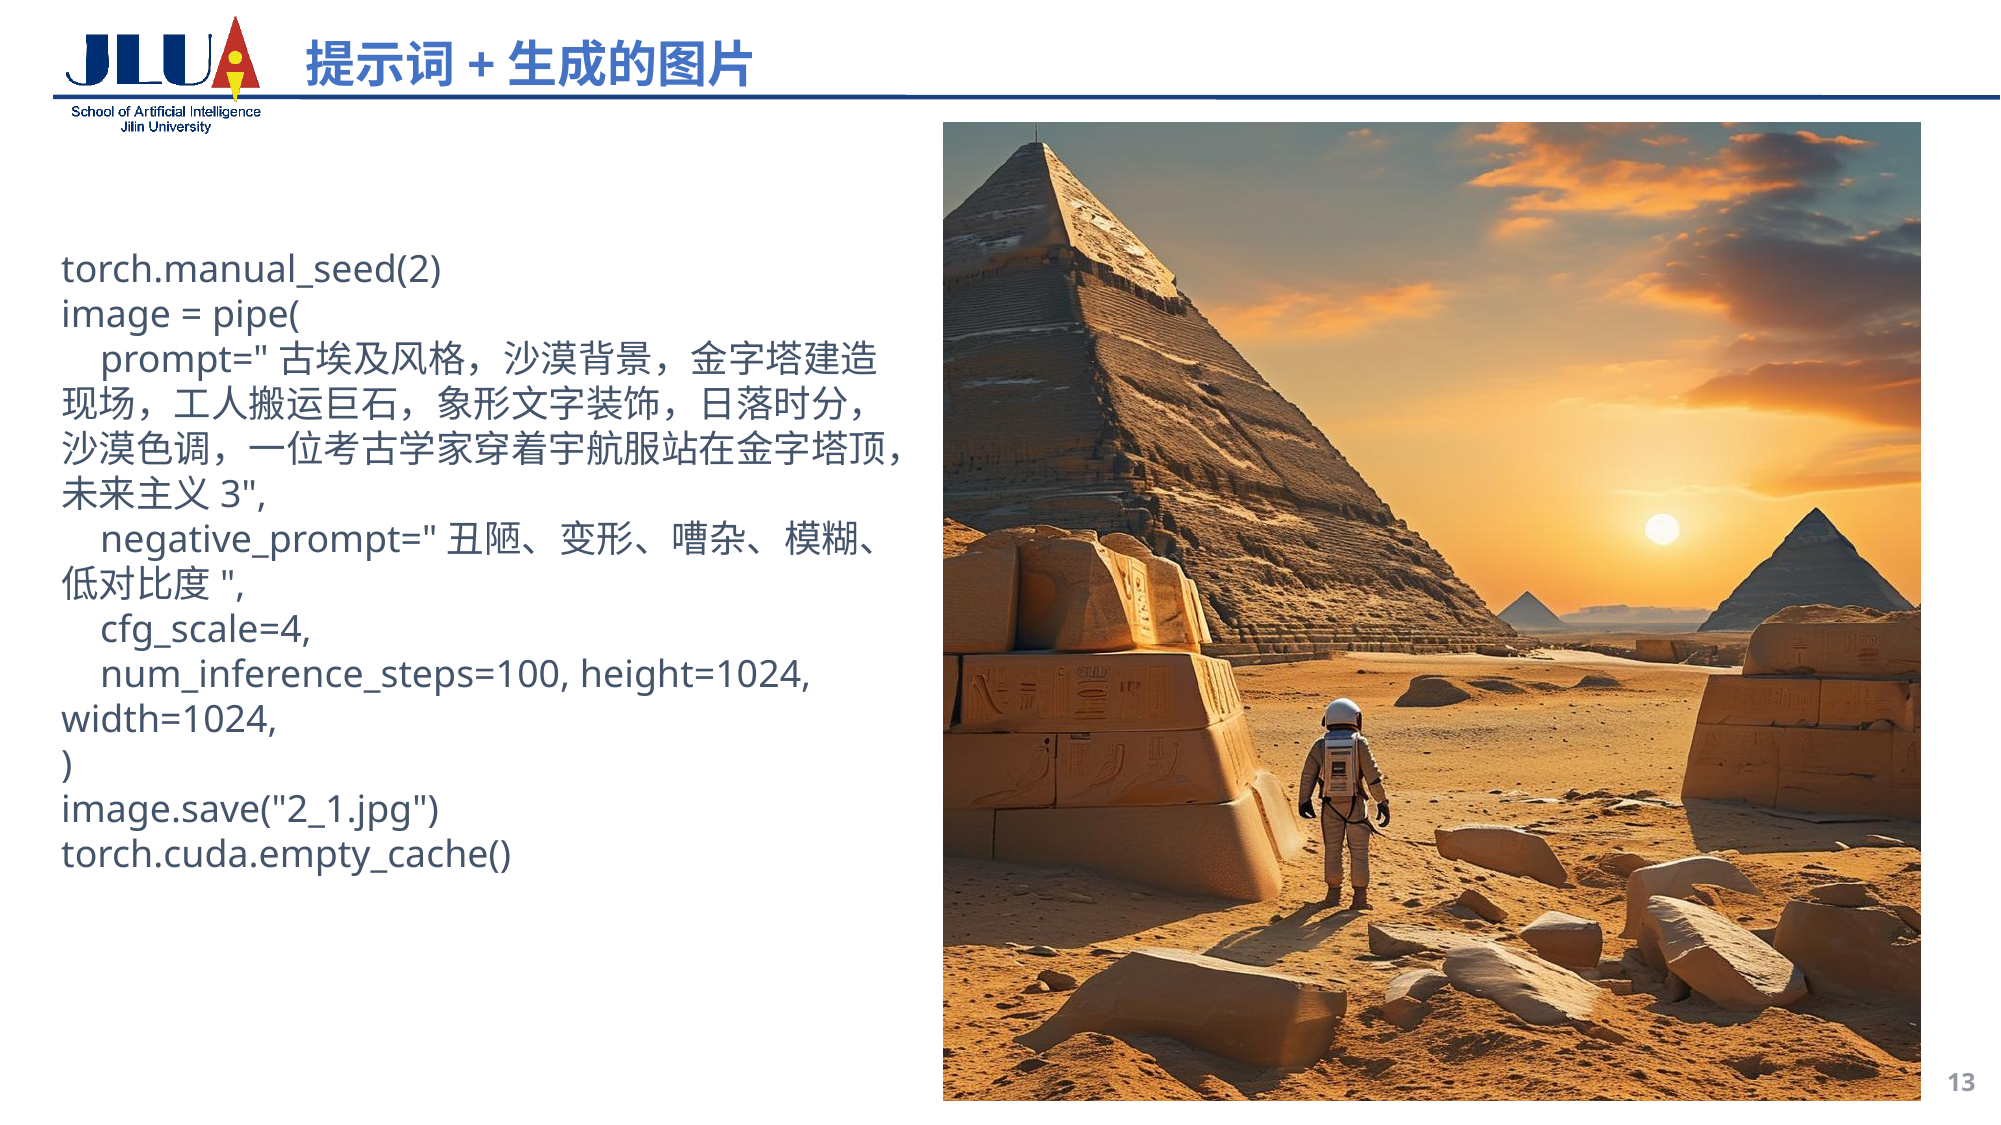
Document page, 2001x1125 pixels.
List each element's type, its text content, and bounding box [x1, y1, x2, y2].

text_box torch.manual_seed(2) image = pipe( prompt="古埃及风格，沙漠背景，金字塔建造现场，工人搬运巨石，象形文字装饰，日落时分，沙漠色调，一位考古学家穿着宇航服站在金字塔顶，未来主义3", negative_prompt="丑陋、变形、嘈杂、模糊、低对比度", cfg_scale=4, num_inference_steps=100, height=1024, width=1024, ) image.save("2_1.jpg") torch.cuda.empty_cache() [46, 237, 918, 882]
title 提示词+生成的图片 [290, 31, 2000, 97]
picture [53, 8, 291, 141]
slide_number 13 [1540, 1053, 1991, 1113]
picture [943, 122, 1921, 1101]
